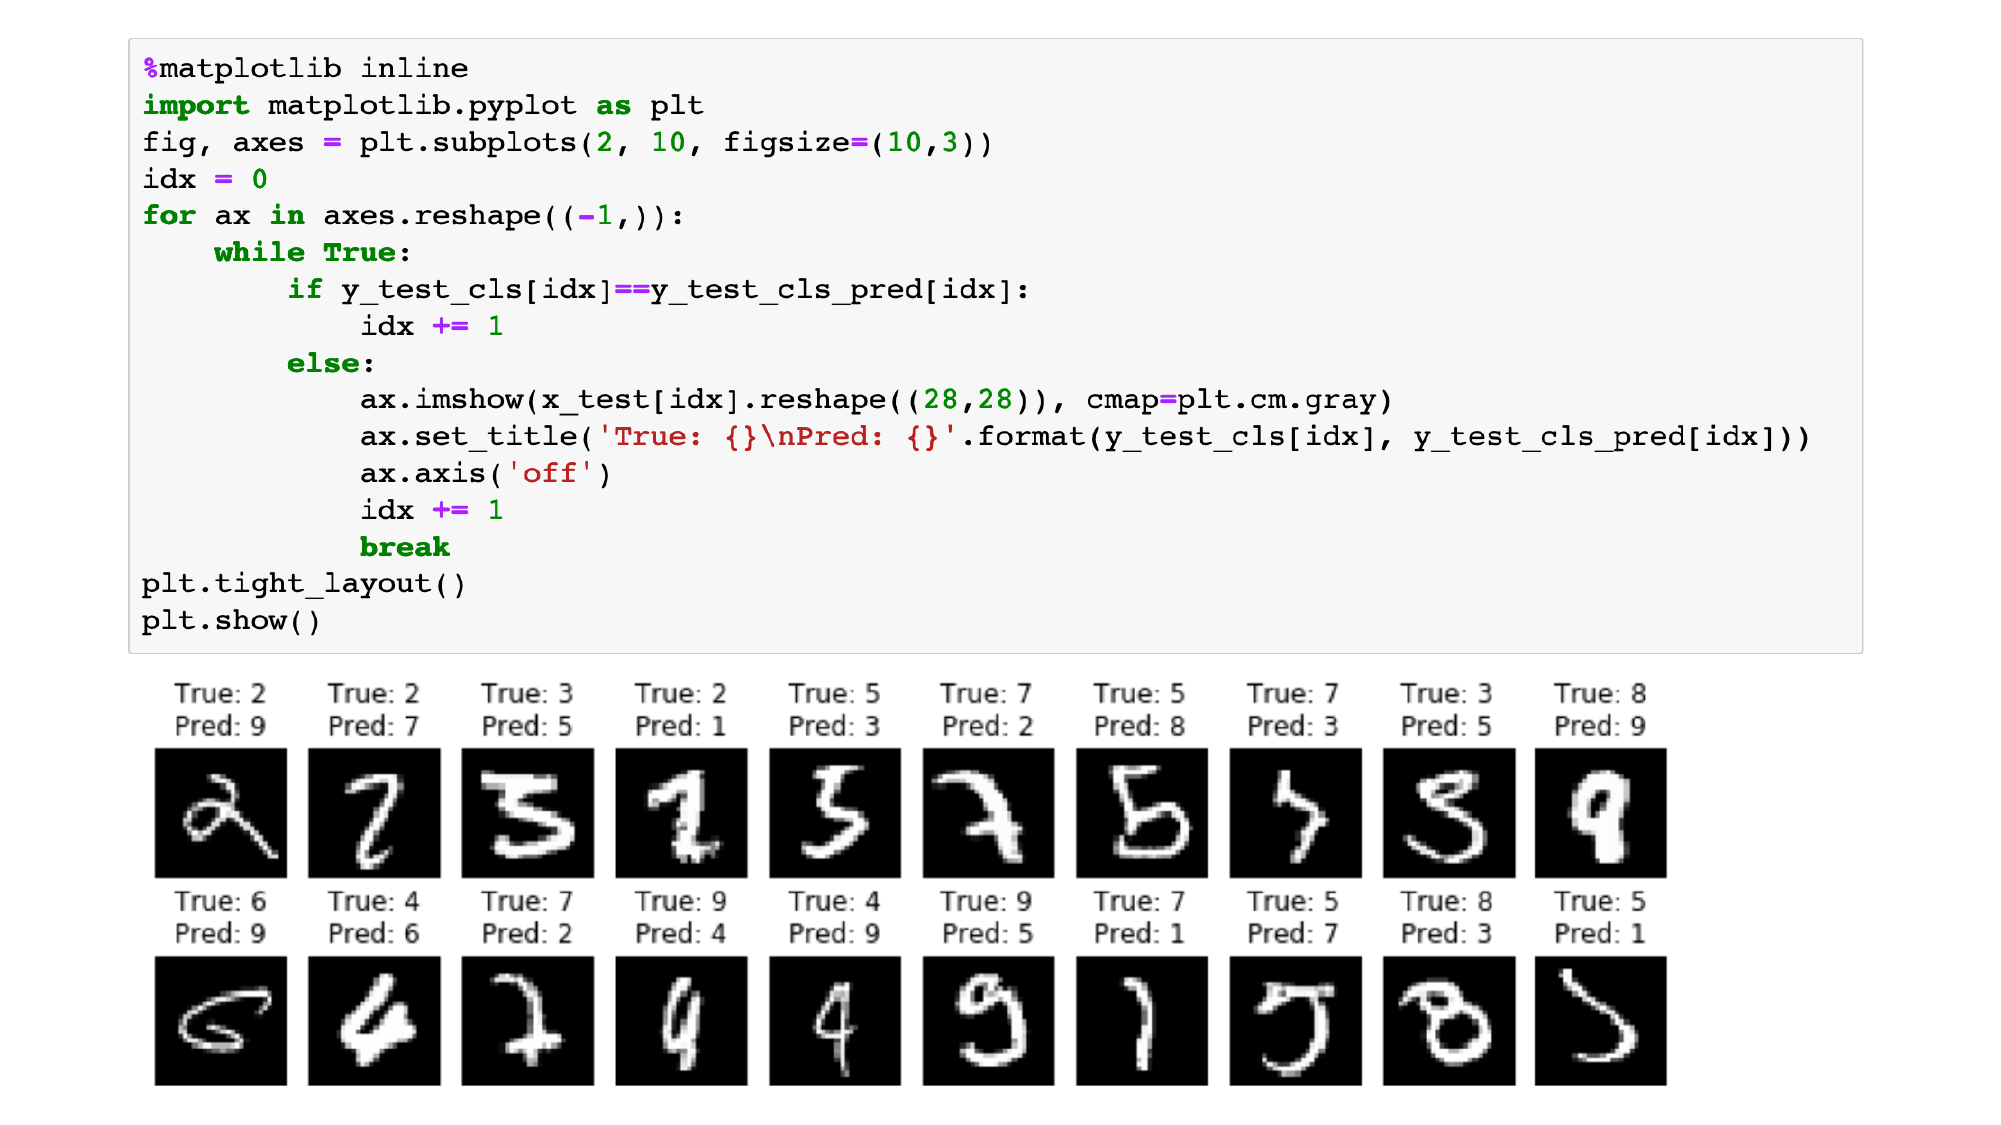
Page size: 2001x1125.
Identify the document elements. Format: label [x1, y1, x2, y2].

picture [114, 20, 1882, 1104]
